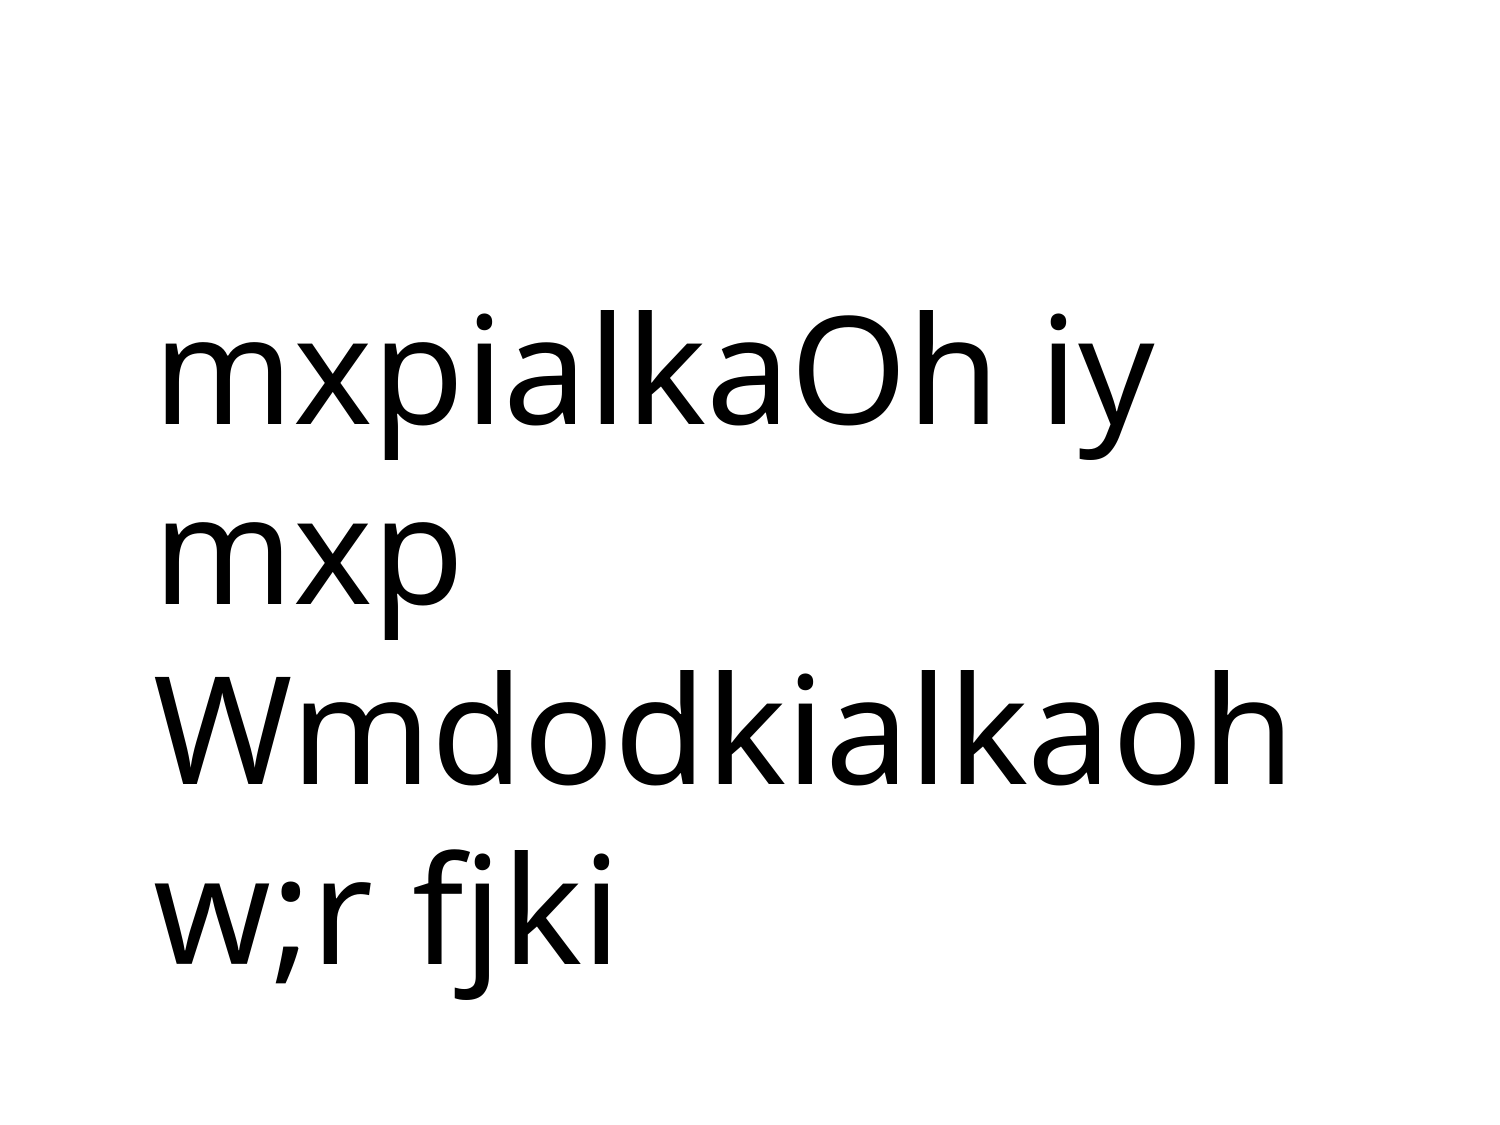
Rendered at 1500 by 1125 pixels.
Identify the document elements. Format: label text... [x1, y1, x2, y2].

text_box mxpialkaOh iy mxp Wmdodkialkaoh w;r fjki [138, 267, 1470, 1002]
